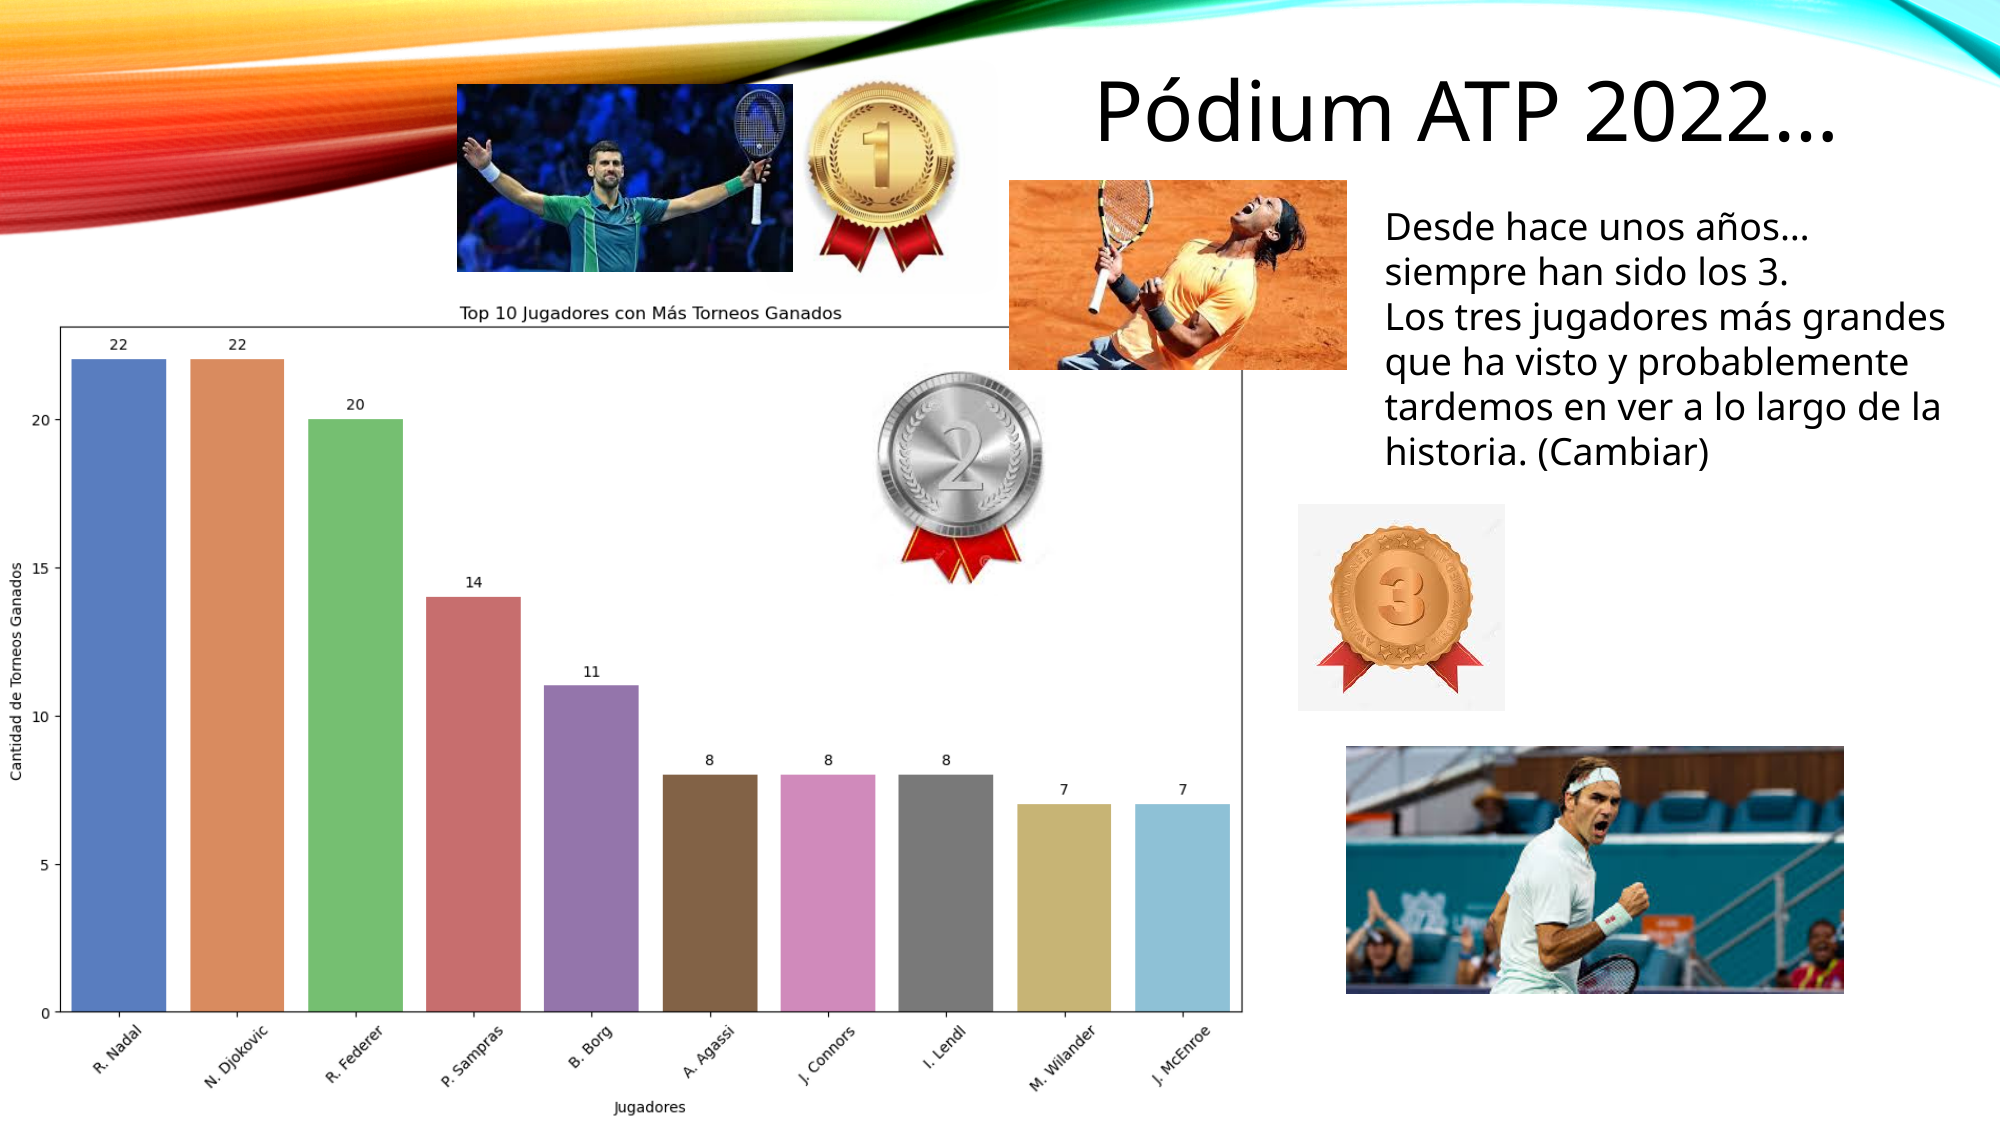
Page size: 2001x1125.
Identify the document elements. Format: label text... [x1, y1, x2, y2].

picture [1297, 503, 1505, 711]
text_box Desde hace unos años… siempre han sido los 3. Los tres jugadores más grandes que ha visto y probablemente tardemos en ver a lo largo de la historia. (Cambiar) [1369, 195, 1970, 481]
picture [0, 0, 2000, 1125]
picture [1743, 809, 1747, 820]
title Pódium ATP 2022… [999, 7, 1855, 221]
picture [1345, 746, 1844, 994]
